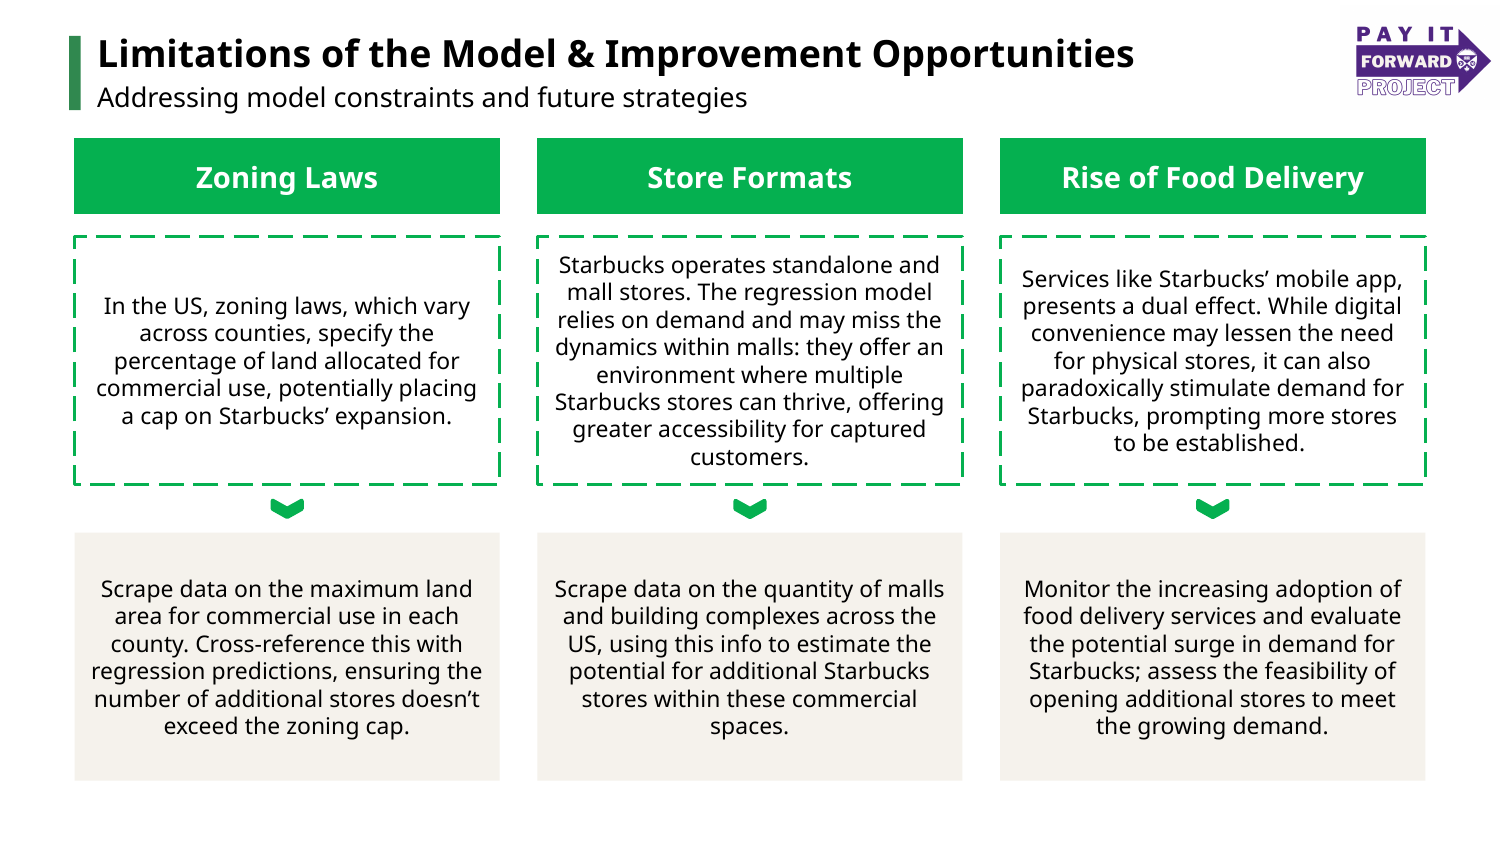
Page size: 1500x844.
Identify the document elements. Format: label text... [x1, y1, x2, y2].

text_box [733, 499, 767, 519]
text_box [69, 35, 81, 111]
text_box Starbucks operates standalone and mall stores. The regression model relies on demand and may miss the dynamics within malls: they offer an environment where multiple Starbucks stores can thrive, offering greater accessibility for captured customers. [537, 236, 963, 485]
text_box Limitations of the Model & Improvement Opportunities [97, 30, 1322, 77]
text_box Services like Starbucks’ mobile app, presents a dual effect. While digital convenience may lessen the need for physical stores, it can also paradoxically stimulate demand for Starbucks, prompting more stores to be established. [1000, 236, 1426, 485]
text_box In the US, zoning laws, which vary across counties, specify the percentage of land allocated for commercial use, potentially placing a cap on Starbucks’ expansion. [74, 236, 500, 485]
text_box Rise of Food Delivery [1000, 138, 1426, 214]
text_box Addressing model constraints and future strategies [97, 80, 1322, 127]
text_box Scrape data on the maximum land area for commercial use in each county. Cross-reference this with regression predictions, ensuring the number of additional stores doesn’t exceed the zoning cap. [74, 532, 500, 781]
text_box [270, 498, 304, 519]
text_box Zoning Laws [74, 138, 500, 214]
text_box Store Formats [537, 138, 963, 214]
text_box Monitor the increasing adoption of food delivery services and evaluate the potential surge in demand for Starbucks; assess the feasibility of opening additional stores to meet the growing demand. [1000, 532, 1426, 781]
text_box Scrape data on the quantity of malls and building complexes across the US, using this info to estimate the potential for additional Starbucks stores within these commercial spaces. [537, 532, 963, 781]
picture [1340, 5, 1500, 110]
text_box [1196, 499, 1230, 519]
